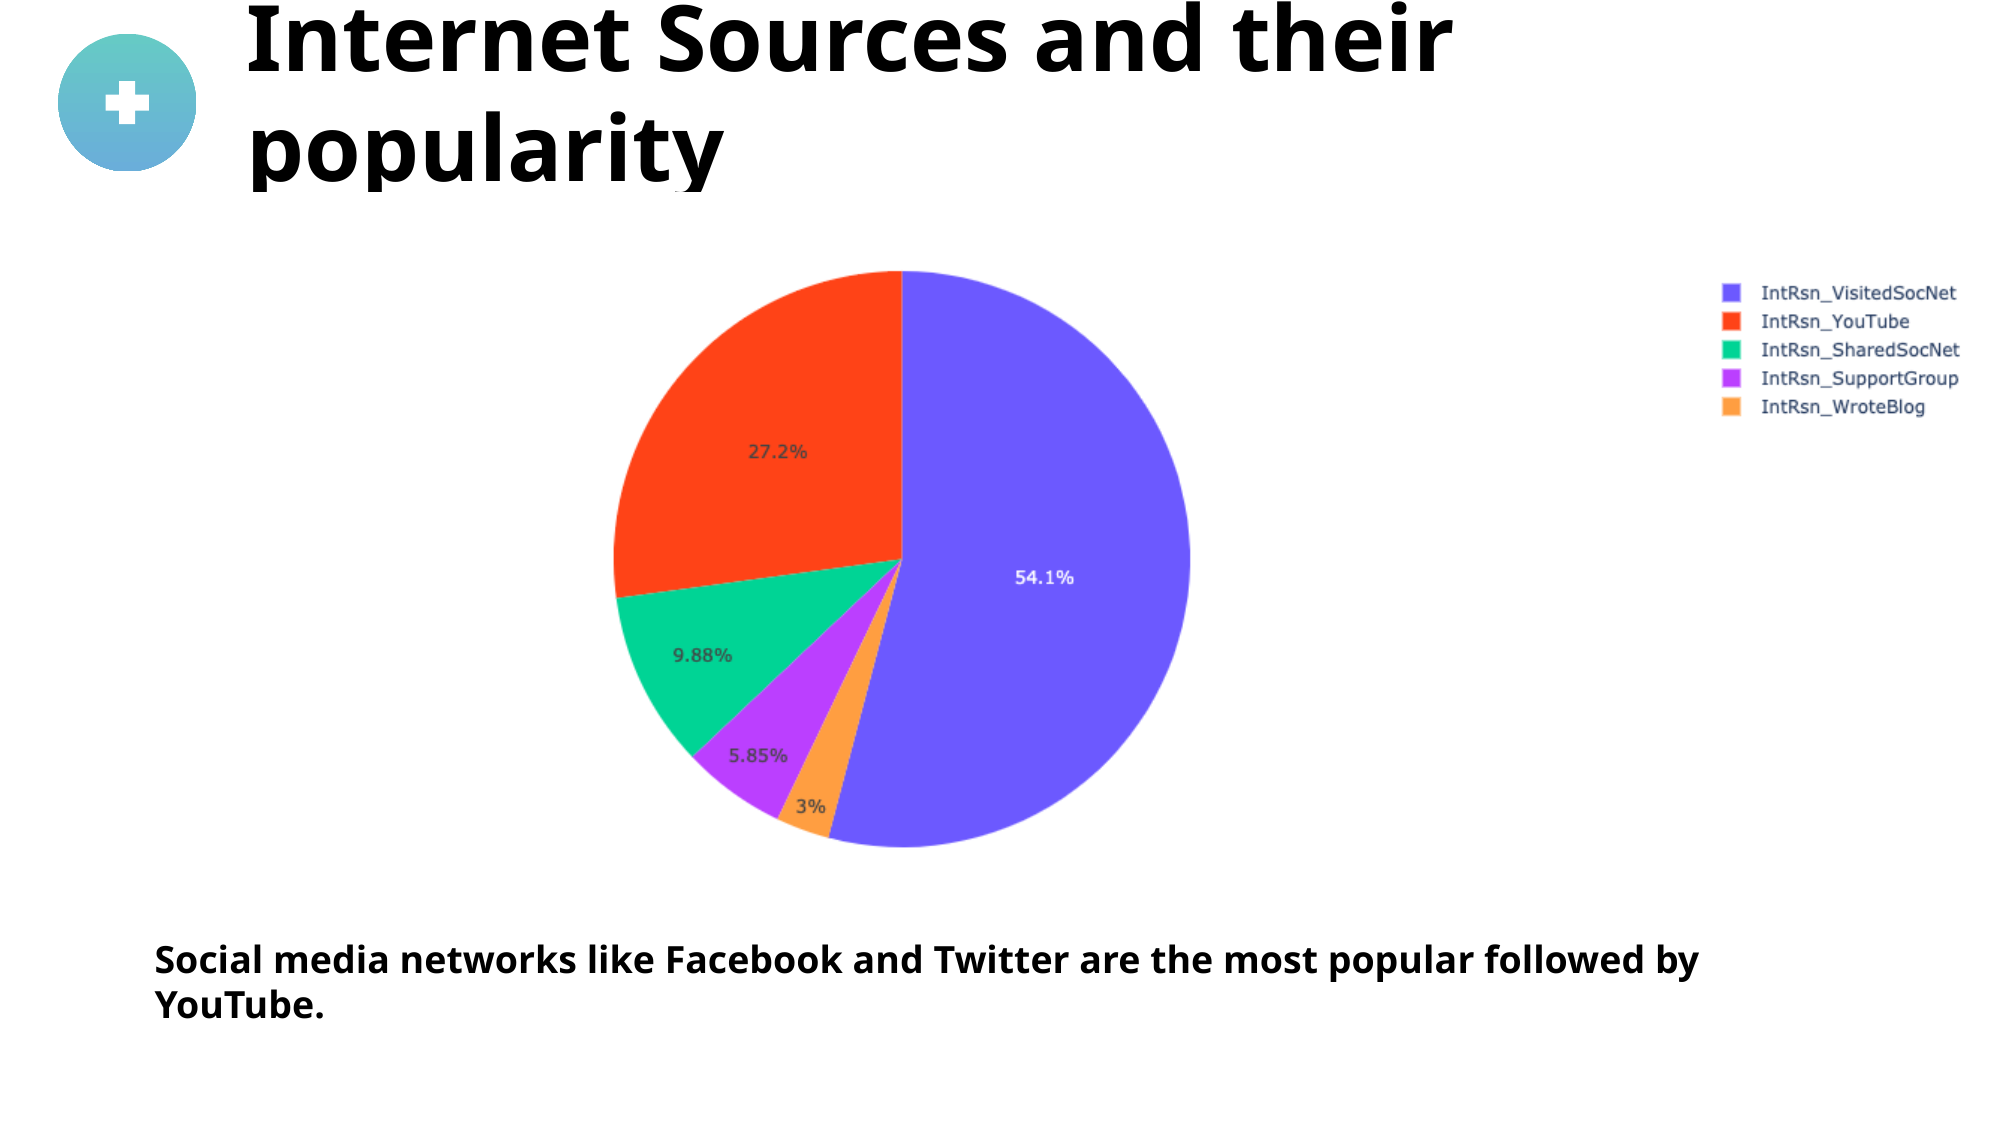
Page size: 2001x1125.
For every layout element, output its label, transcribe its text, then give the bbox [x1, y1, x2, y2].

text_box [58, 33, 197, 172]
list Internet Sources and their popularity [231, 26, 1967, 153]
text_box Social media networks like Facebook and Twitter are the most popular followed by YouTube. [139, 921, 1875, 1023]
picture [24, 191, 1976, 892]
